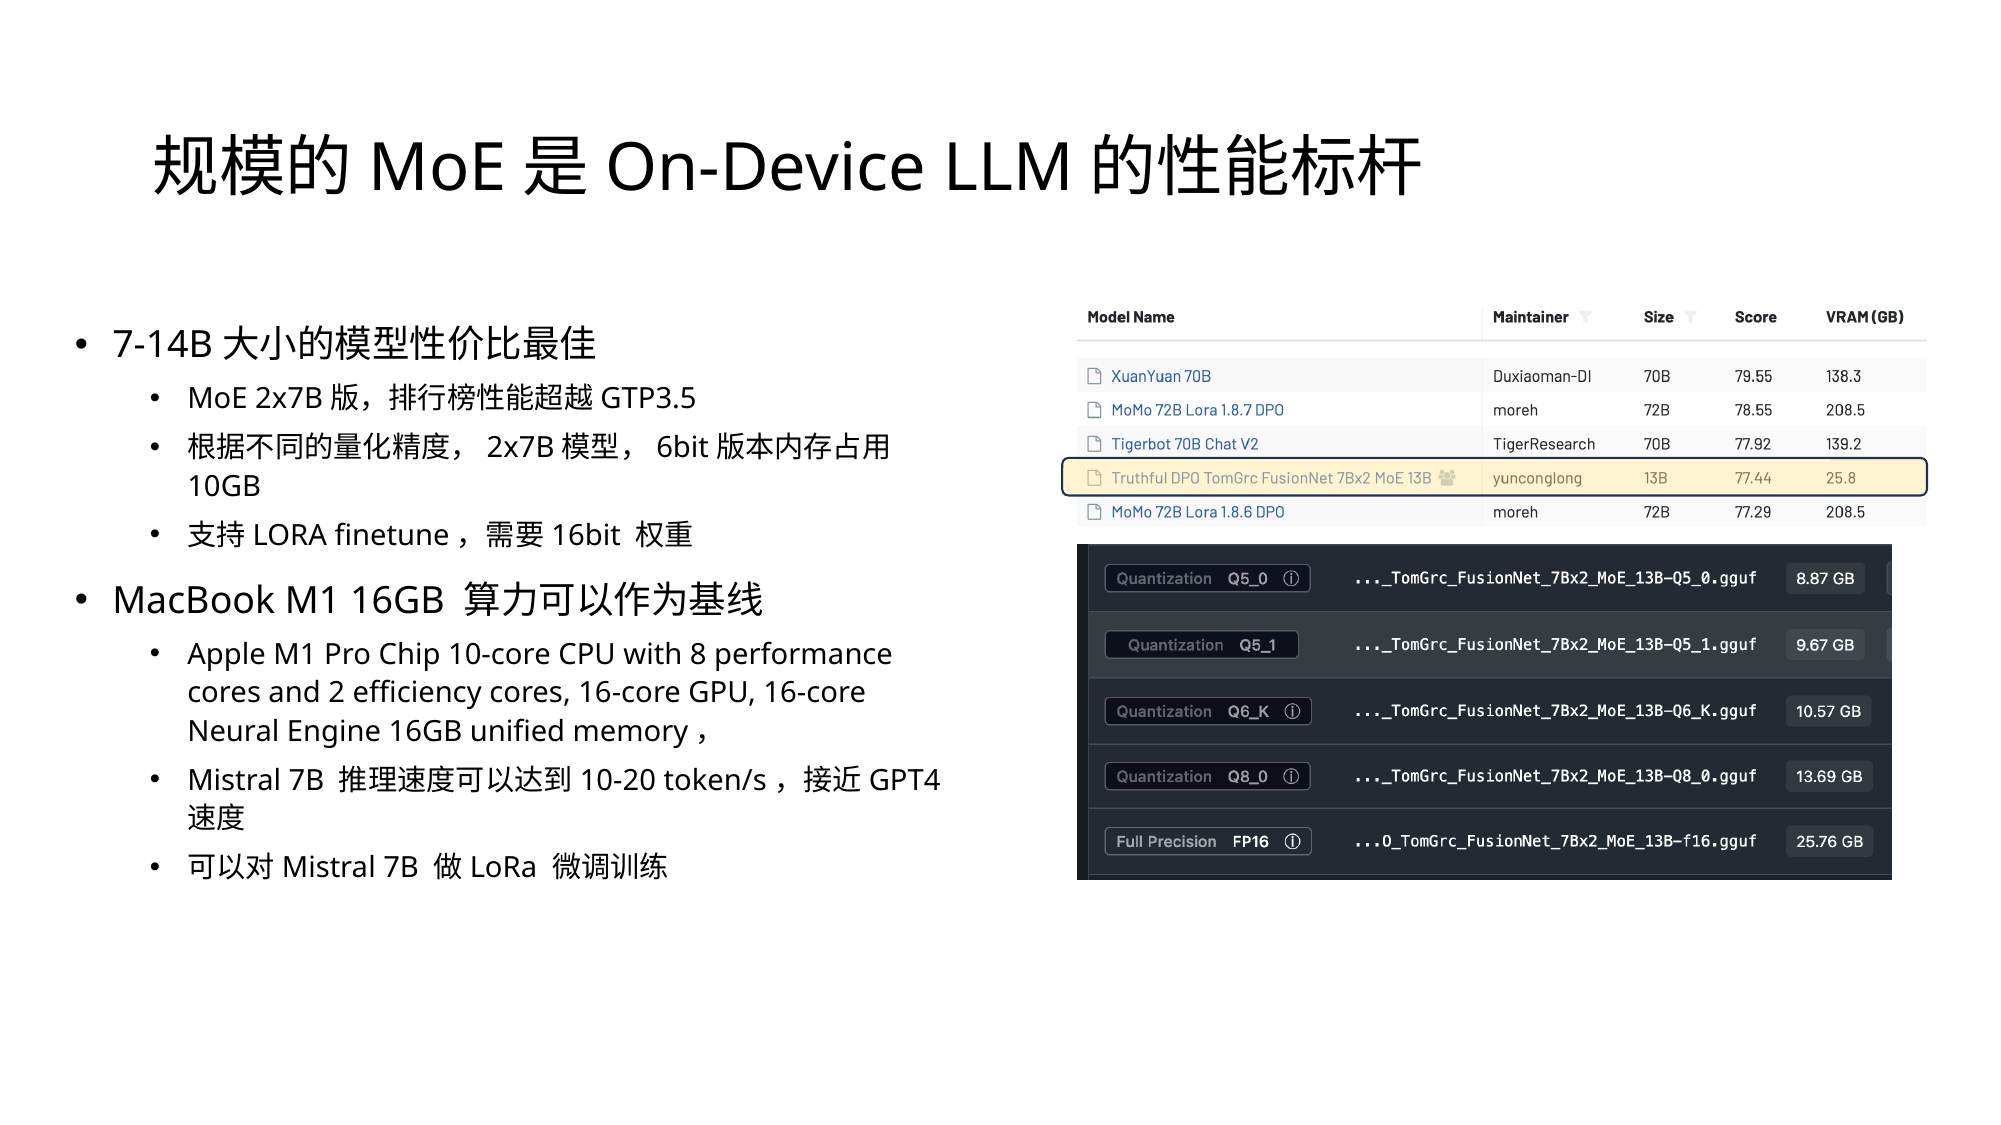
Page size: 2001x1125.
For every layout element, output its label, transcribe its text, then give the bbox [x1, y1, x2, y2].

list 7-14B大小的模型性价比最佳 MoE 2x7B版，排行榜性能超越GTP3.5 根据不同的量化精度，2x7B模型，6bit版本内存占用10GB 支持LORA finetune，需要16bit 权重 MacBook M1 16GB 算力可以作为基线 Apple M1 Pro Chip 10-core CPU with 8 perform­ance cores and 2 efficiency cores, 16-core GPU, 16-core Neural Engine 16GB unified memory， Mistral 7B 推理速度可以达到10-20 token/s，接近GPT4速度 可以对Mistral 7B 做LoRa 微调训练 [59, 308, 971, 900]
picture [1077, 544, 1892, 880]
picture [1077, 308, 1927, 526]
title 规模的MoE是On-Device LLM的性能标杆 [137, 59, 1863, 278]
text_box [1061, 456, 1077, 497]
